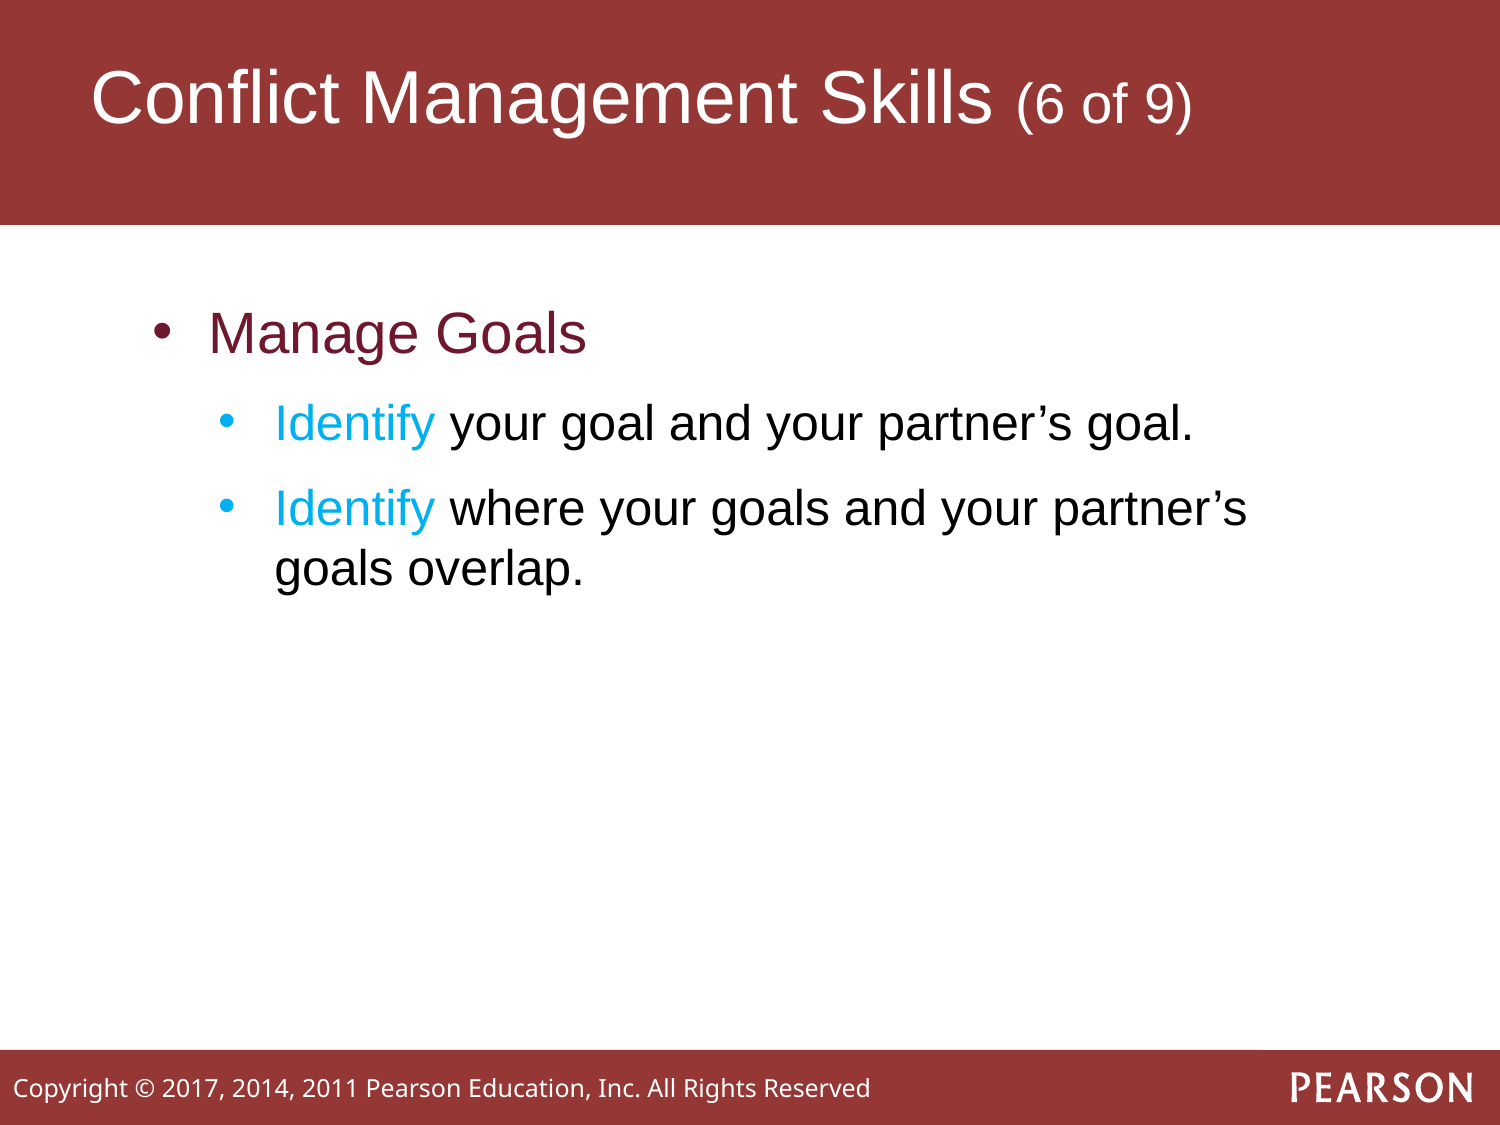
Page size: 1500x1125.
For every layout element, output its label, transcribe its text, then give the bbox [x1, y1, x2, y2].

title Conflict Management Skills (6 of 9) [75, 0, 1425, 188]
list Manage Goals Identify your goal and your partner’s goal. Identify where your goals and your partner’s goals overlap. [137, 287, 1363, 1030]
